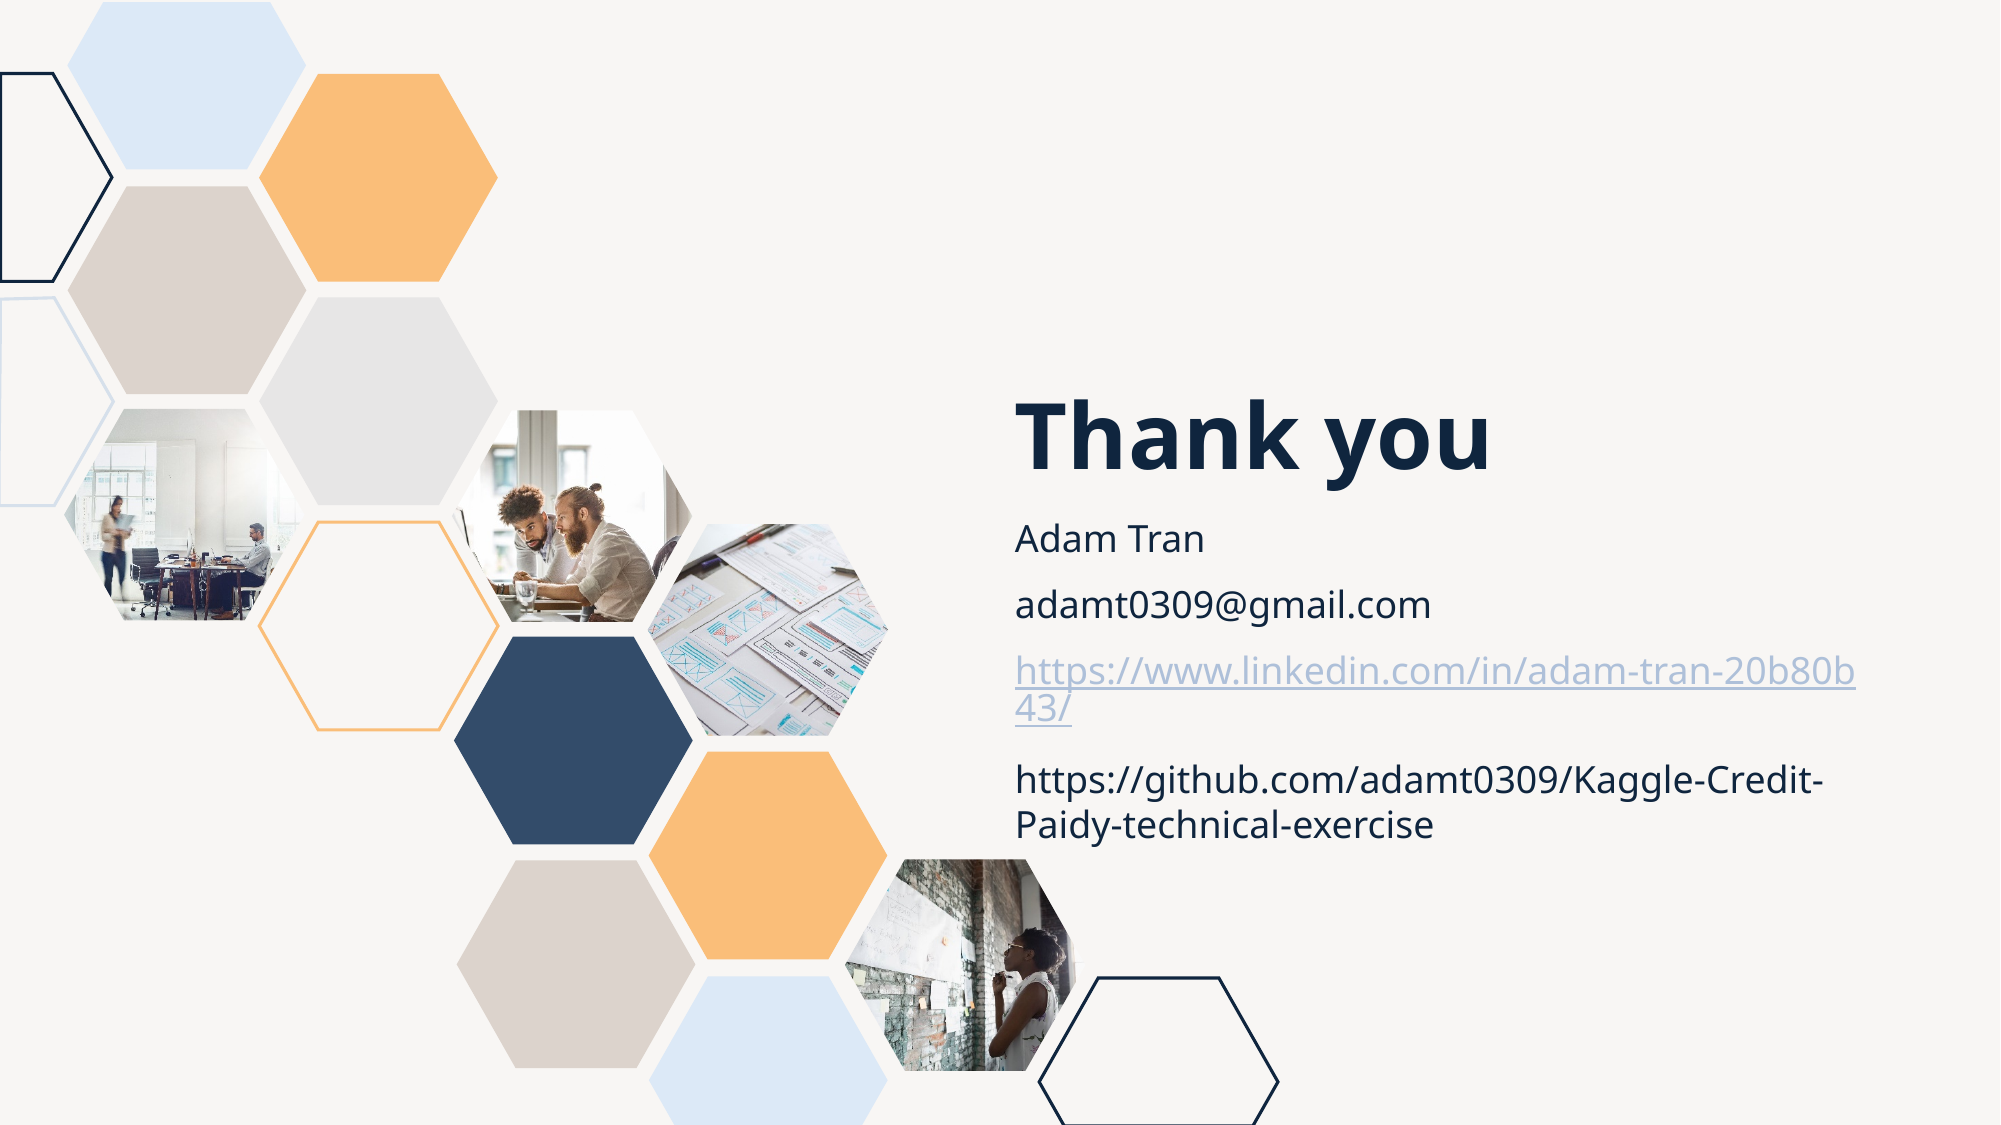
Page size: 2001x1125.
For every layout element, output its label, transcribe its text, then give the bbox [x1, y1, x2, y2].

list Adam Tran adamt0309@gmail.com https://www.linkedin.com/in/adam-tran-20b80b43/ https://github.com/adamt0309/Kaggle-Credit-Paidy-technical-exercise [999, 507, 1885, 816]
picture [64, 408, 305, 621]
picture [451, 410, 889, 736]
title Thank you [999, 279, 1830, 497]
picture [844, 859, 1086, 1071]
